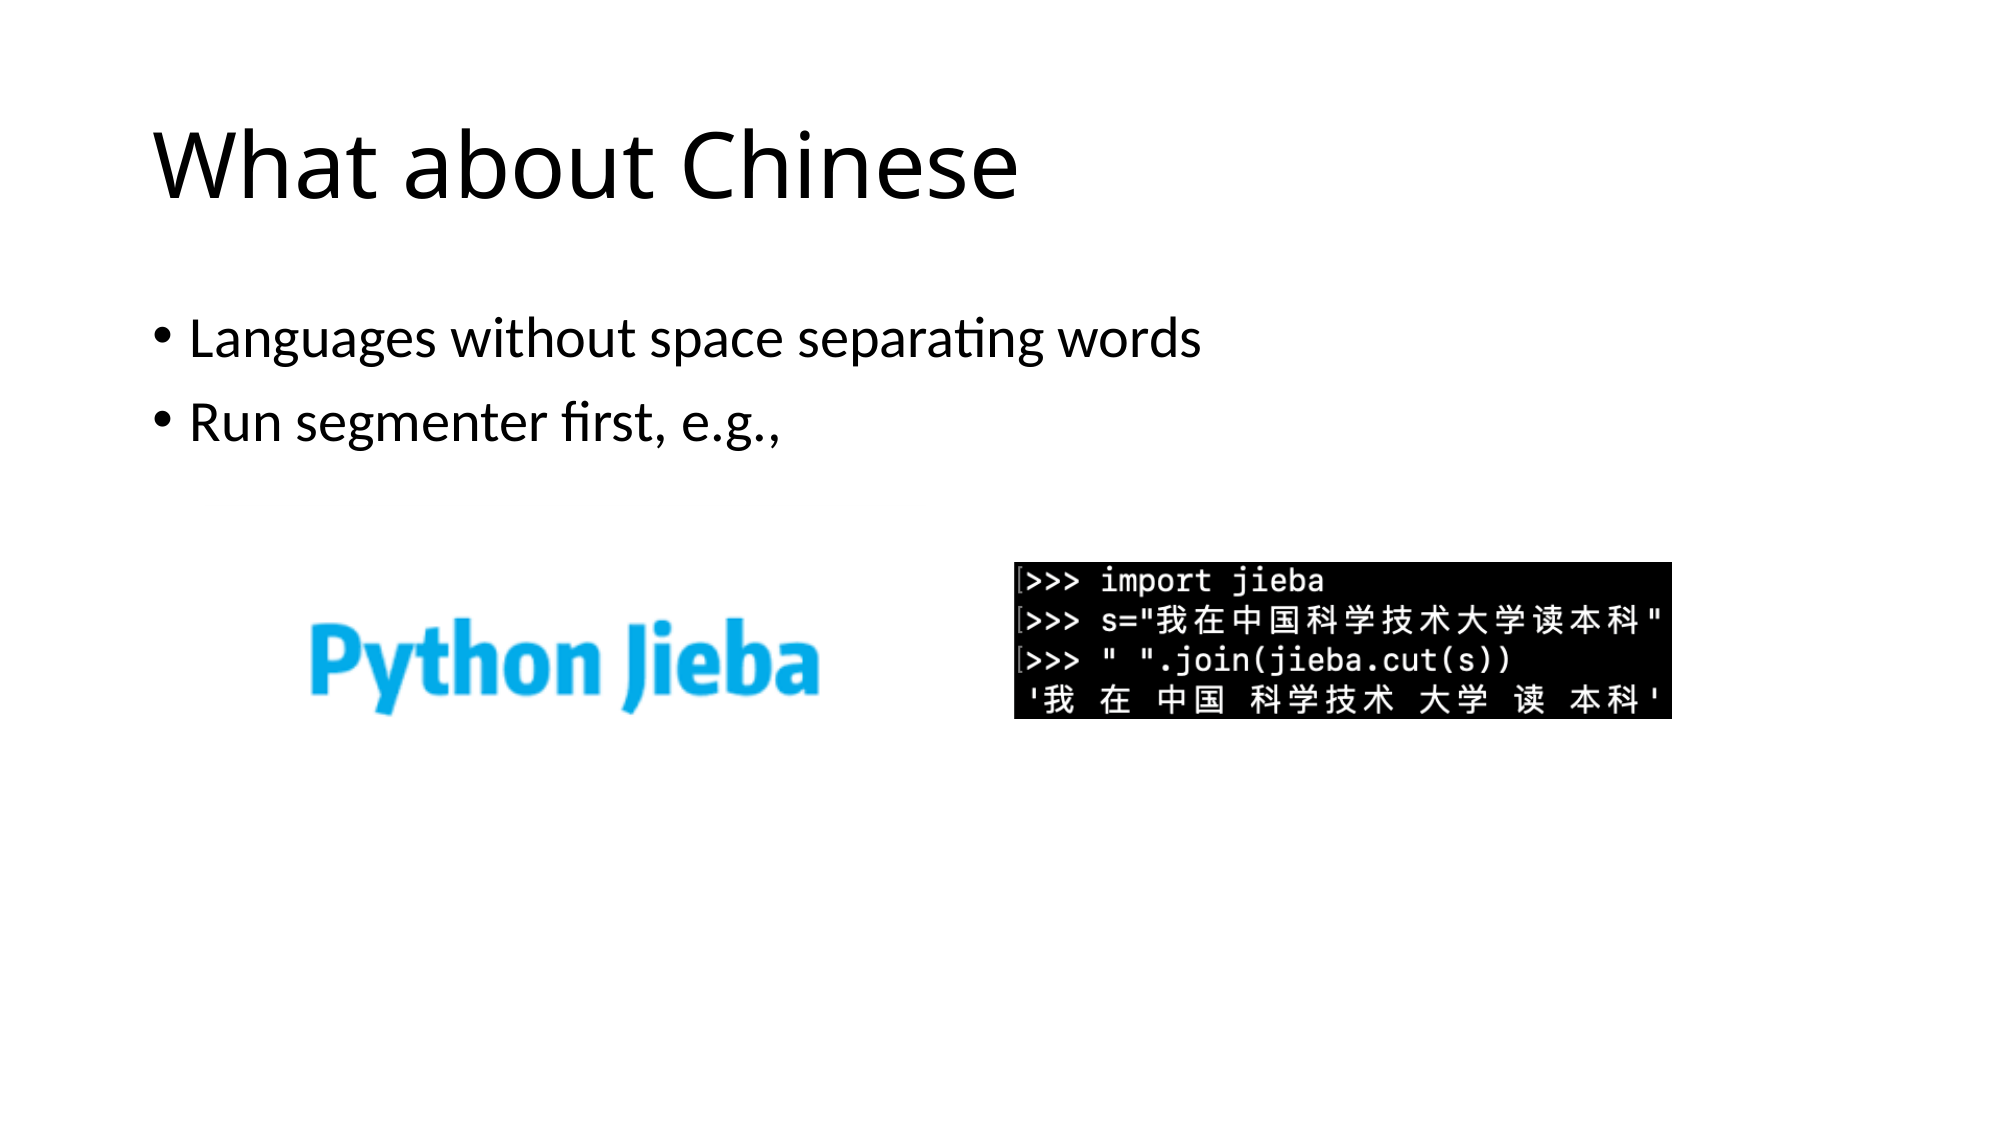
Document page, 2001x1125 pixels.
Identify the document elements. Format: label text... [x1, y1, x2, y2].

title What about Chinese [137, 59, 1863, 278]
picture [1014, 562, 1672, 719]
list Languages without space separating words Run segmenter first, e.g., [137, 299, 1863, 1014]
picture [205, 504, 926, 809]
